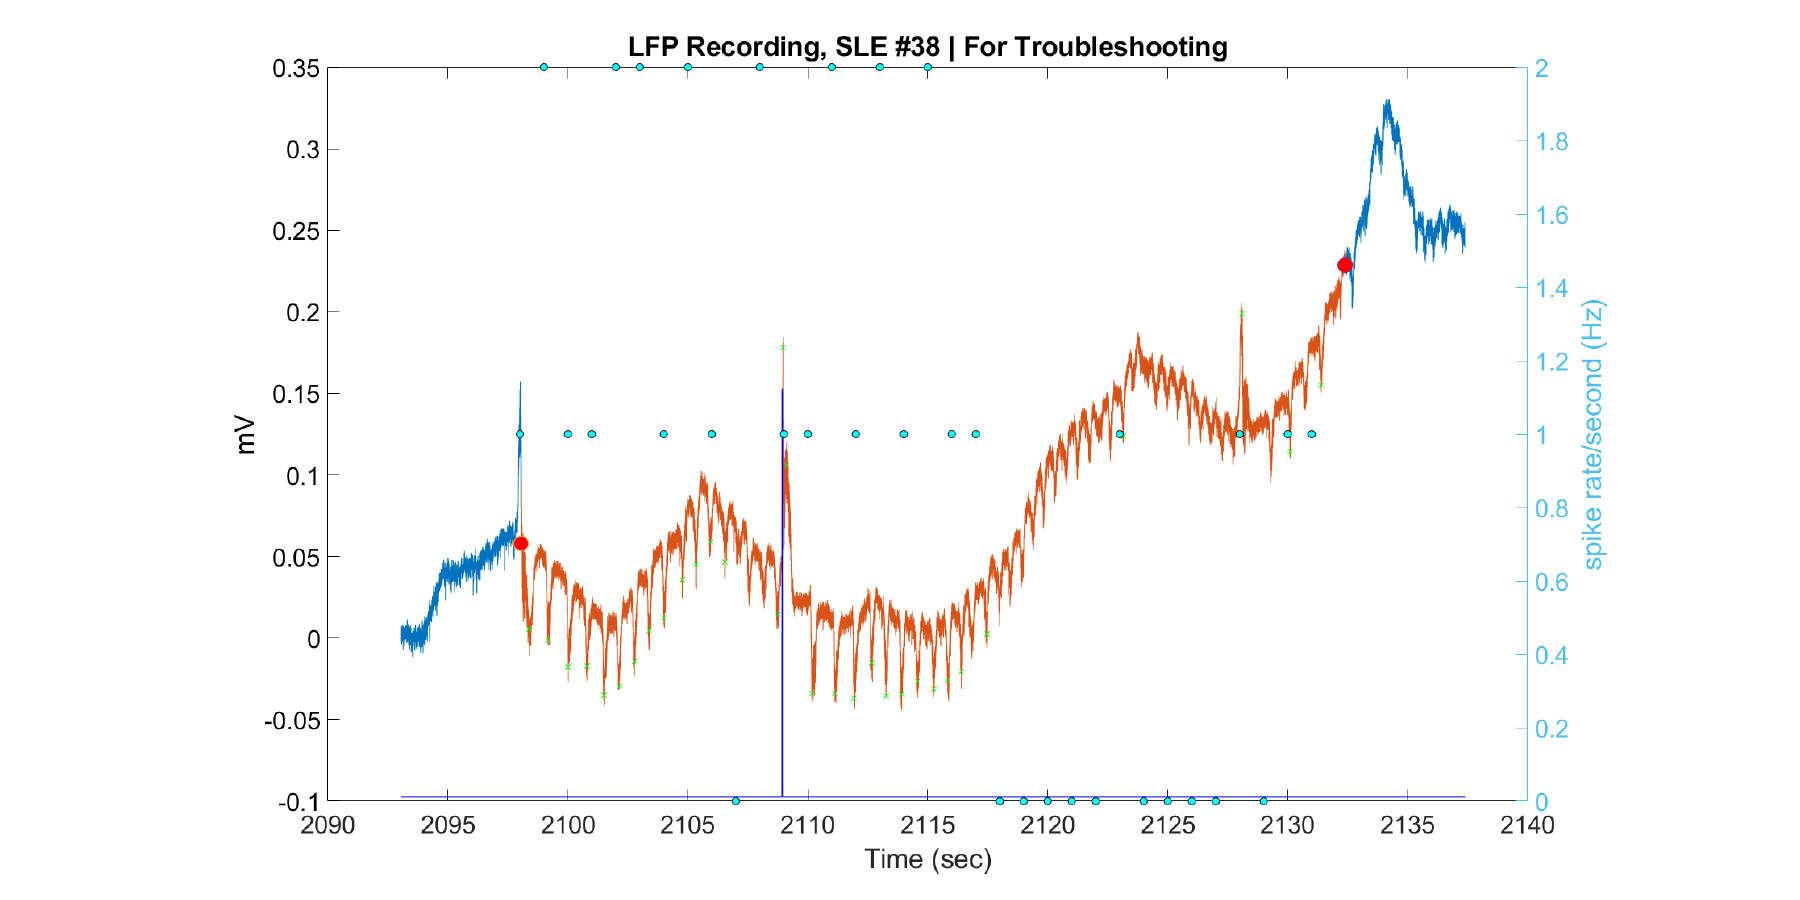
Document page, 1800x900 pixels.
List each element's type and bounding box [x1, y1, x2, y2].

picture [126, 0, 1674, 900]
